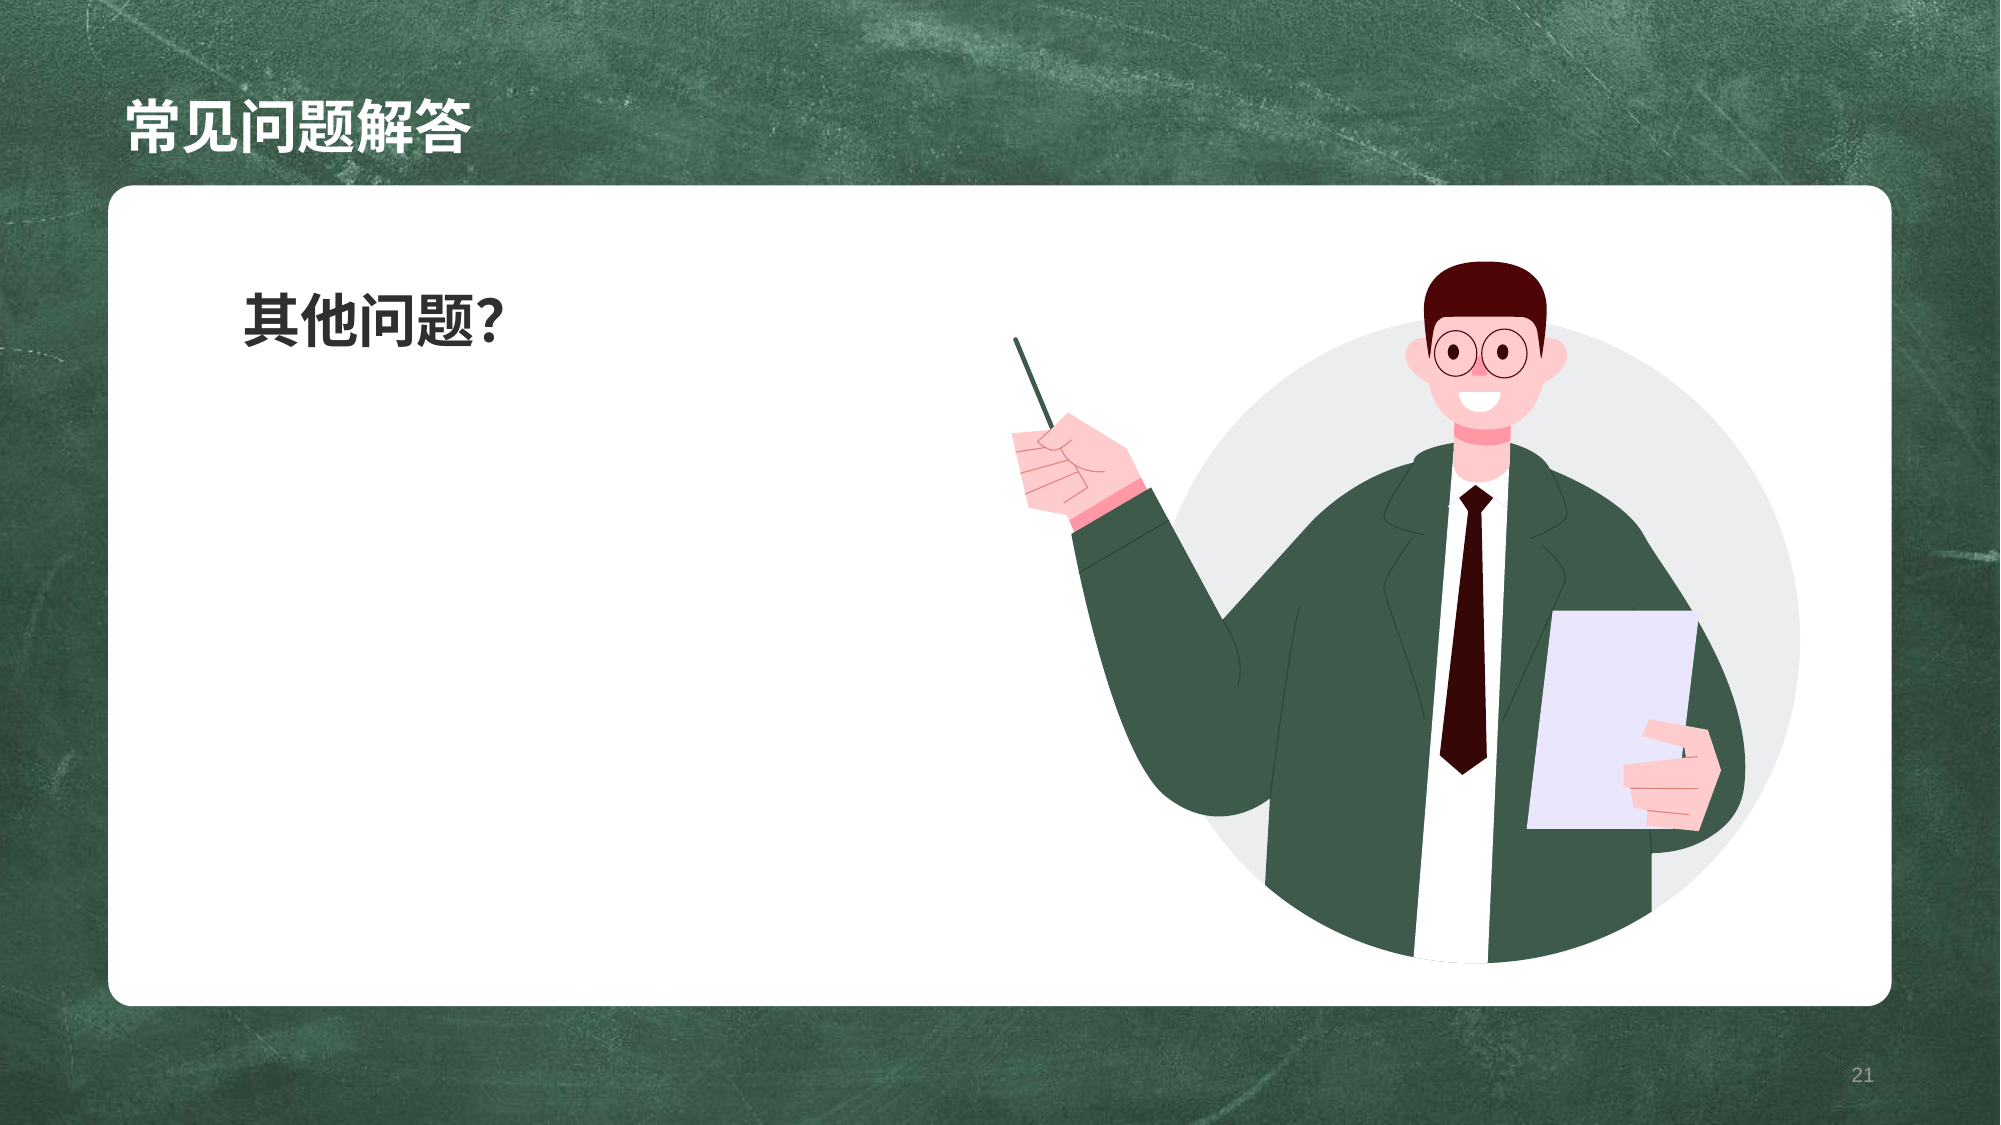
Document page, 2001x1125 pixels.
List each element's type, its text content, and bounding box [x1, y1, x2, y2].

slide_number 21 [1452, 1056, 1890, 1092]
title 常见问题解答 [108, 0, 1890, 169]
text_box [1011, 261, 1801, 964]
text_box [196, 276, 974, 584]
picture [0, 0, 2000, 1125]
